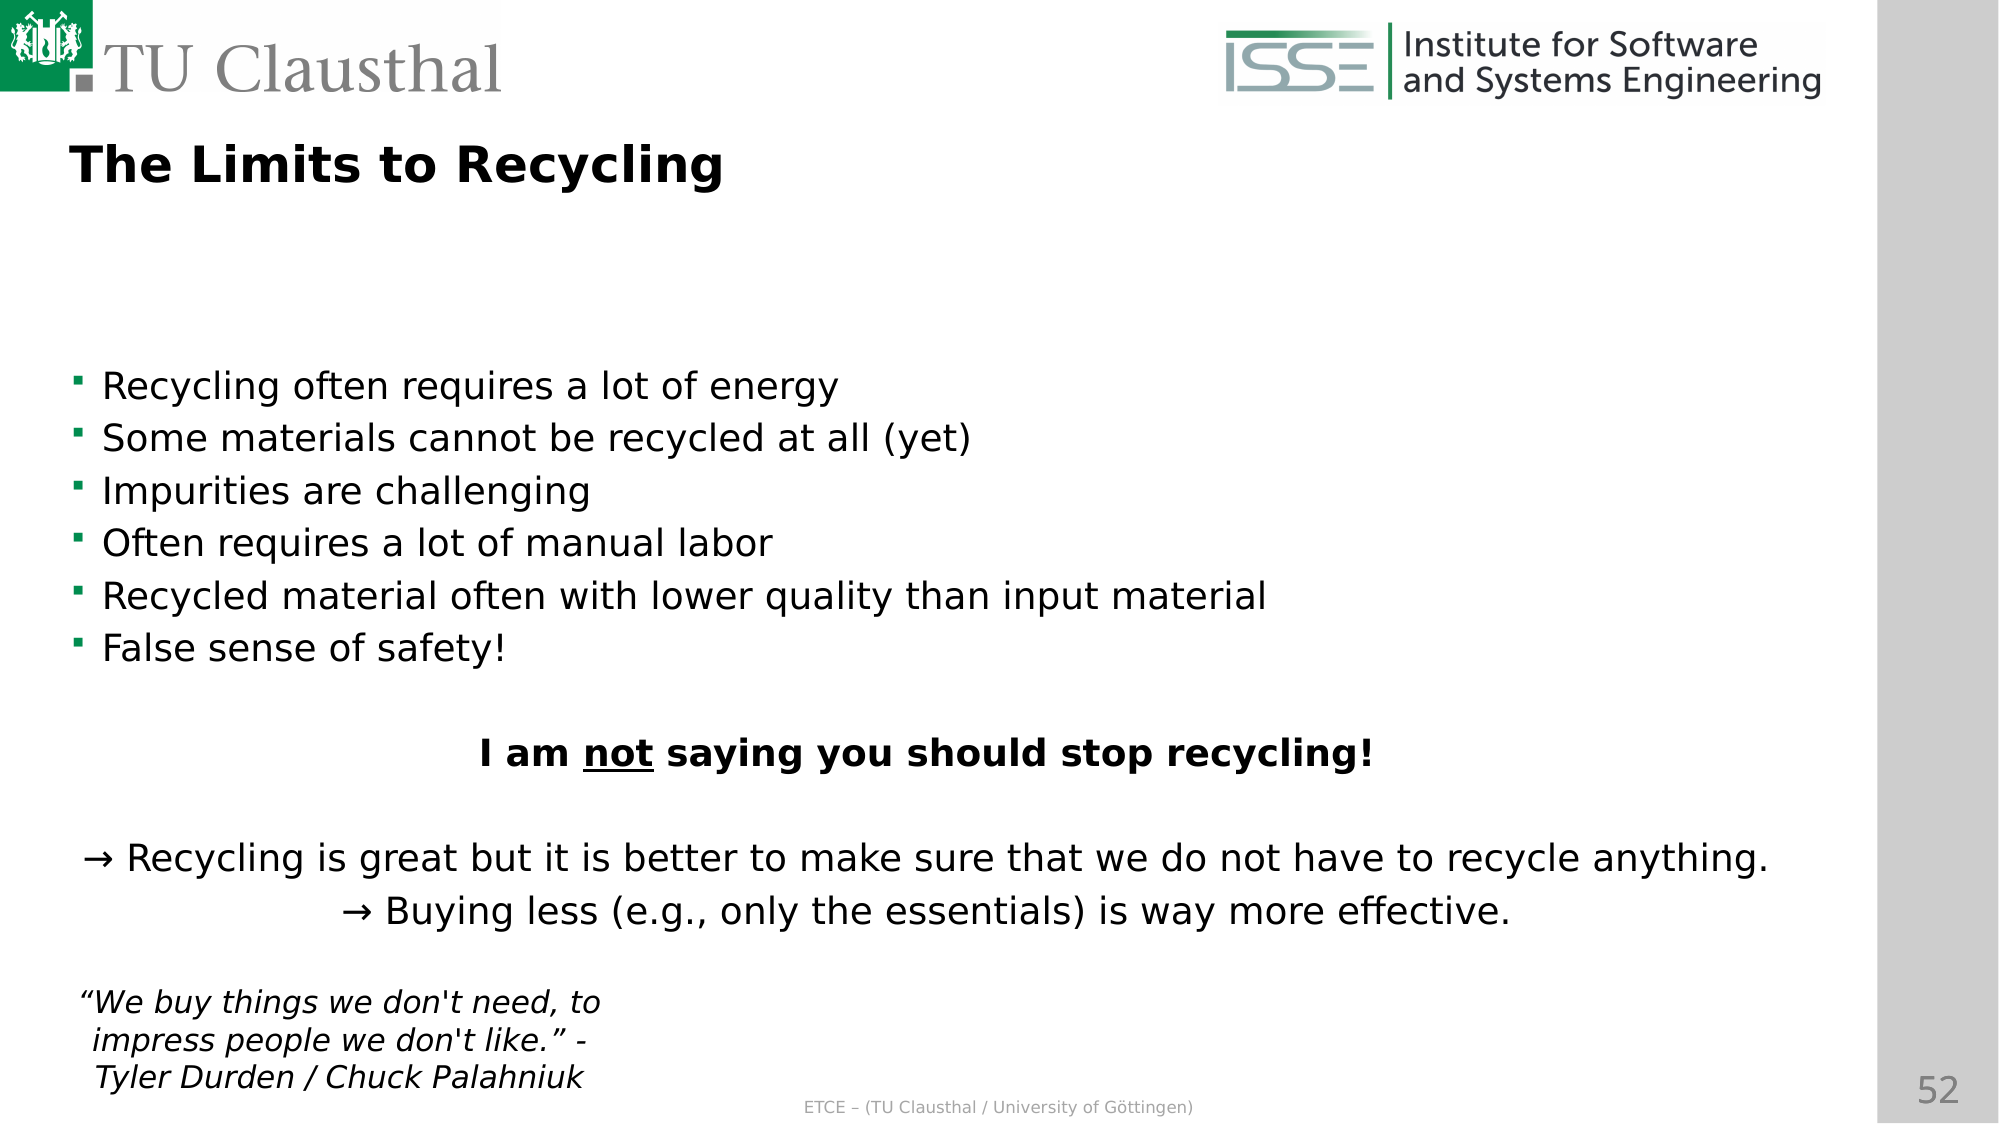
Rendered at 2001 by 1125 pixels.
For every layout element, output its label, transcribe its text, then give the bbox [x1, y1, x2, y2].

text_box Recycling often requires a lot of energy Some materials cannot be recycled at all (yet) Impurities are challenging Often requires a lot of manual labor Recycled material often with lower quality than input material False sense of safety! I am not saying you should stop recycling! → Recycling is great but it is better to make sure that we do not have to recycle anything. → Buying less (e.g., only the essentials) is way more effective. [55, 208, 1800, 1034]
picture [0, 0, 501, 92]
text_box The Limits to Recycling [55, 125, 1818, 207]
picture [1218, 22, 1826, 106]
text_box “We buy things we don't need, to impress people we don't like.” - Tyler Durden / Chuck Palahniuk [55, 975, 625, 1125]
